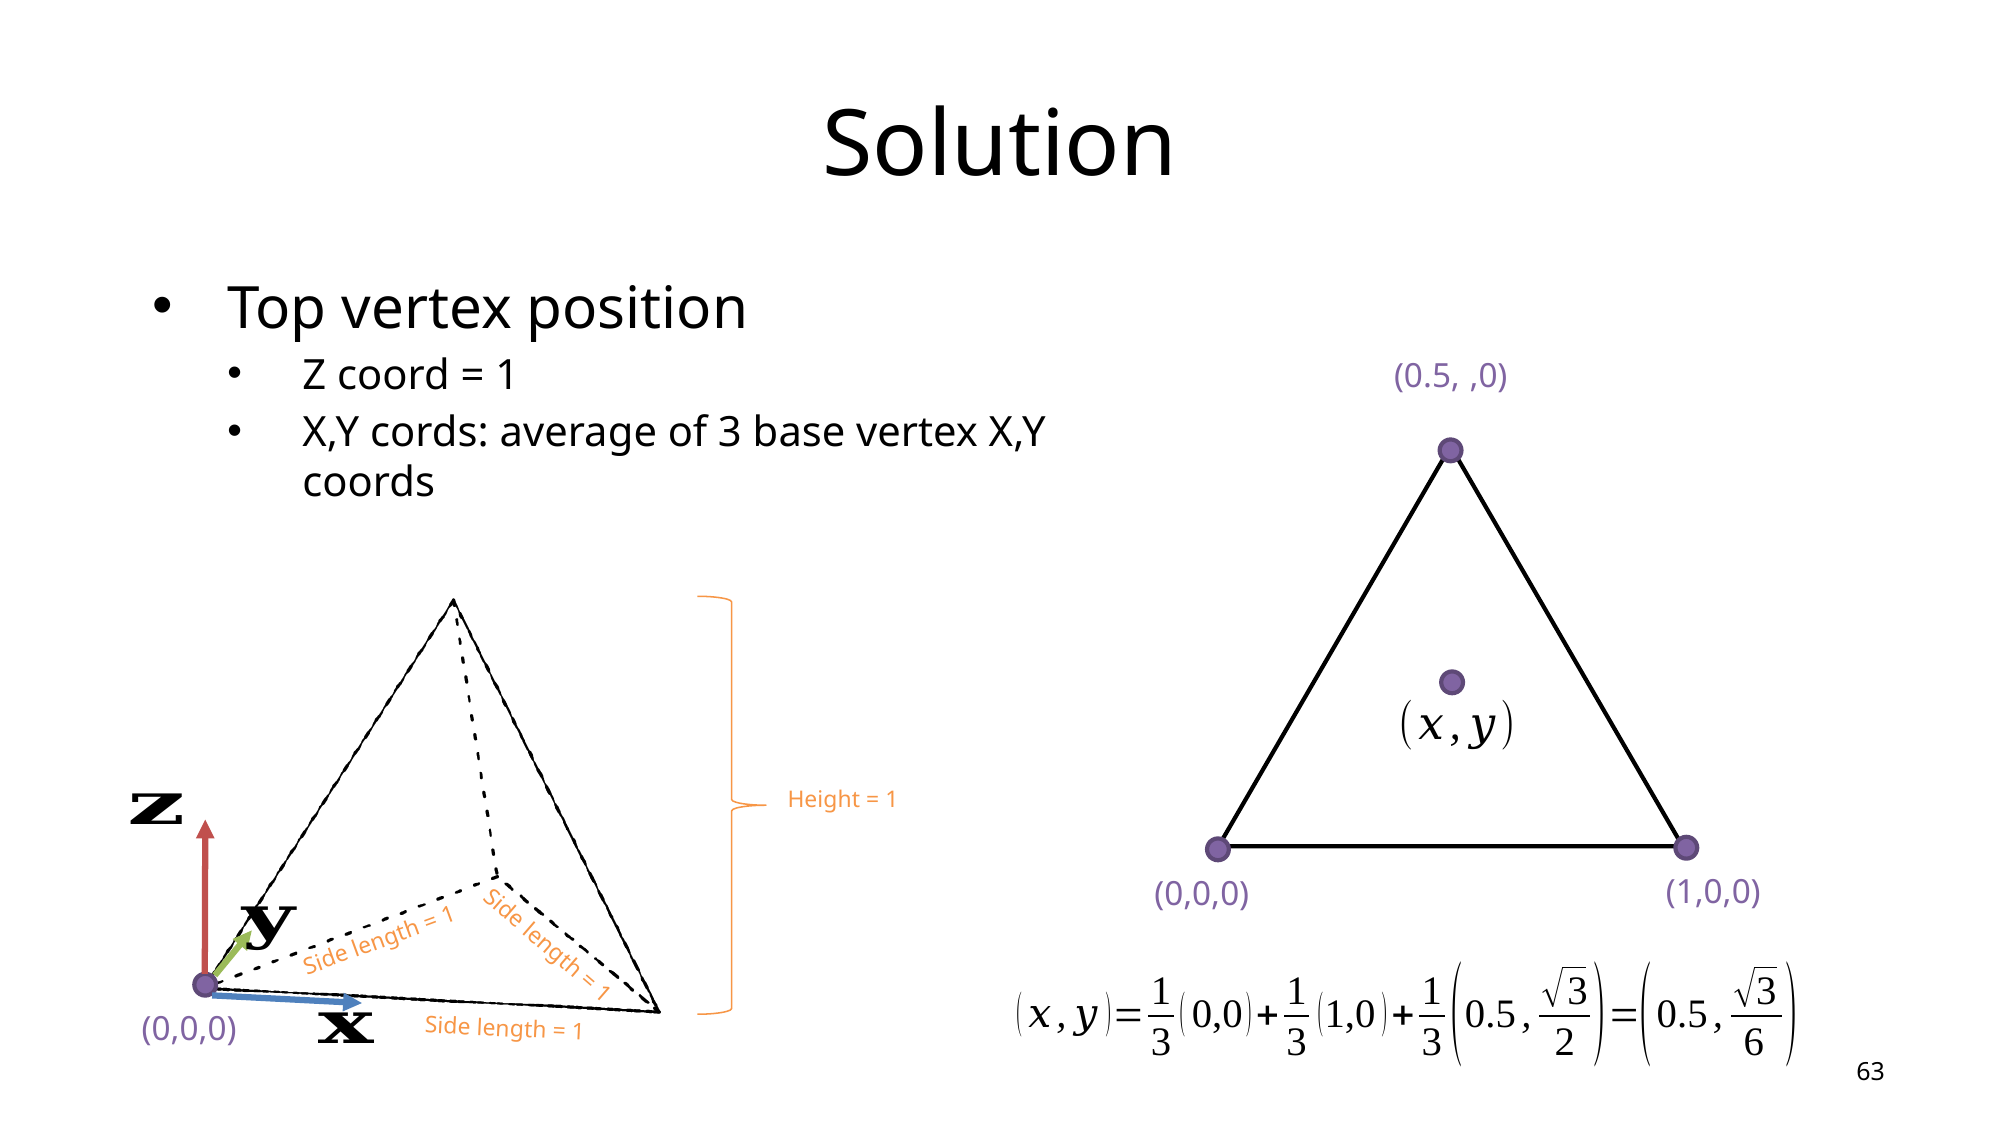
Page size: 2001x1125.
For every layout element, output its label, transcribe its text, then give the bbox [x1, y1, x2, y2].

text_box Side length = 1 [409, 1024, 601, 1054]
title Solution [99, 45, 1900, 233]
text_box (0,0,0) [126, 999, 252, 1055]
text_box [211, 995, 363, 1004]
text_box Height = 1 [772, 776, 914, 820]
text_box (1,0,0) [1651, 862, 1776, 918]
text_box [1204, 836, 1231, 863]
text_box [1222, 459, 1680, 849]
text_box (0,0,0) [1139, 864, 1265, 920]
list Top vertex position Z coord = 1 X,Y cords: average of 3 base vertex X,Y coords [99, 262, 1182, 567]
text_box [1439, 669, 1466, 696]
text_box [1437, 437, 1464, 464]
text_box [697, 595, 767, 1015]
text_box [214, 930, 252, 976]
picture [200, 596, 662, 1015]
text_box [1673, 834, 1700, 861]
slide_number 62 [1433, 1042, 1900, 1103]
